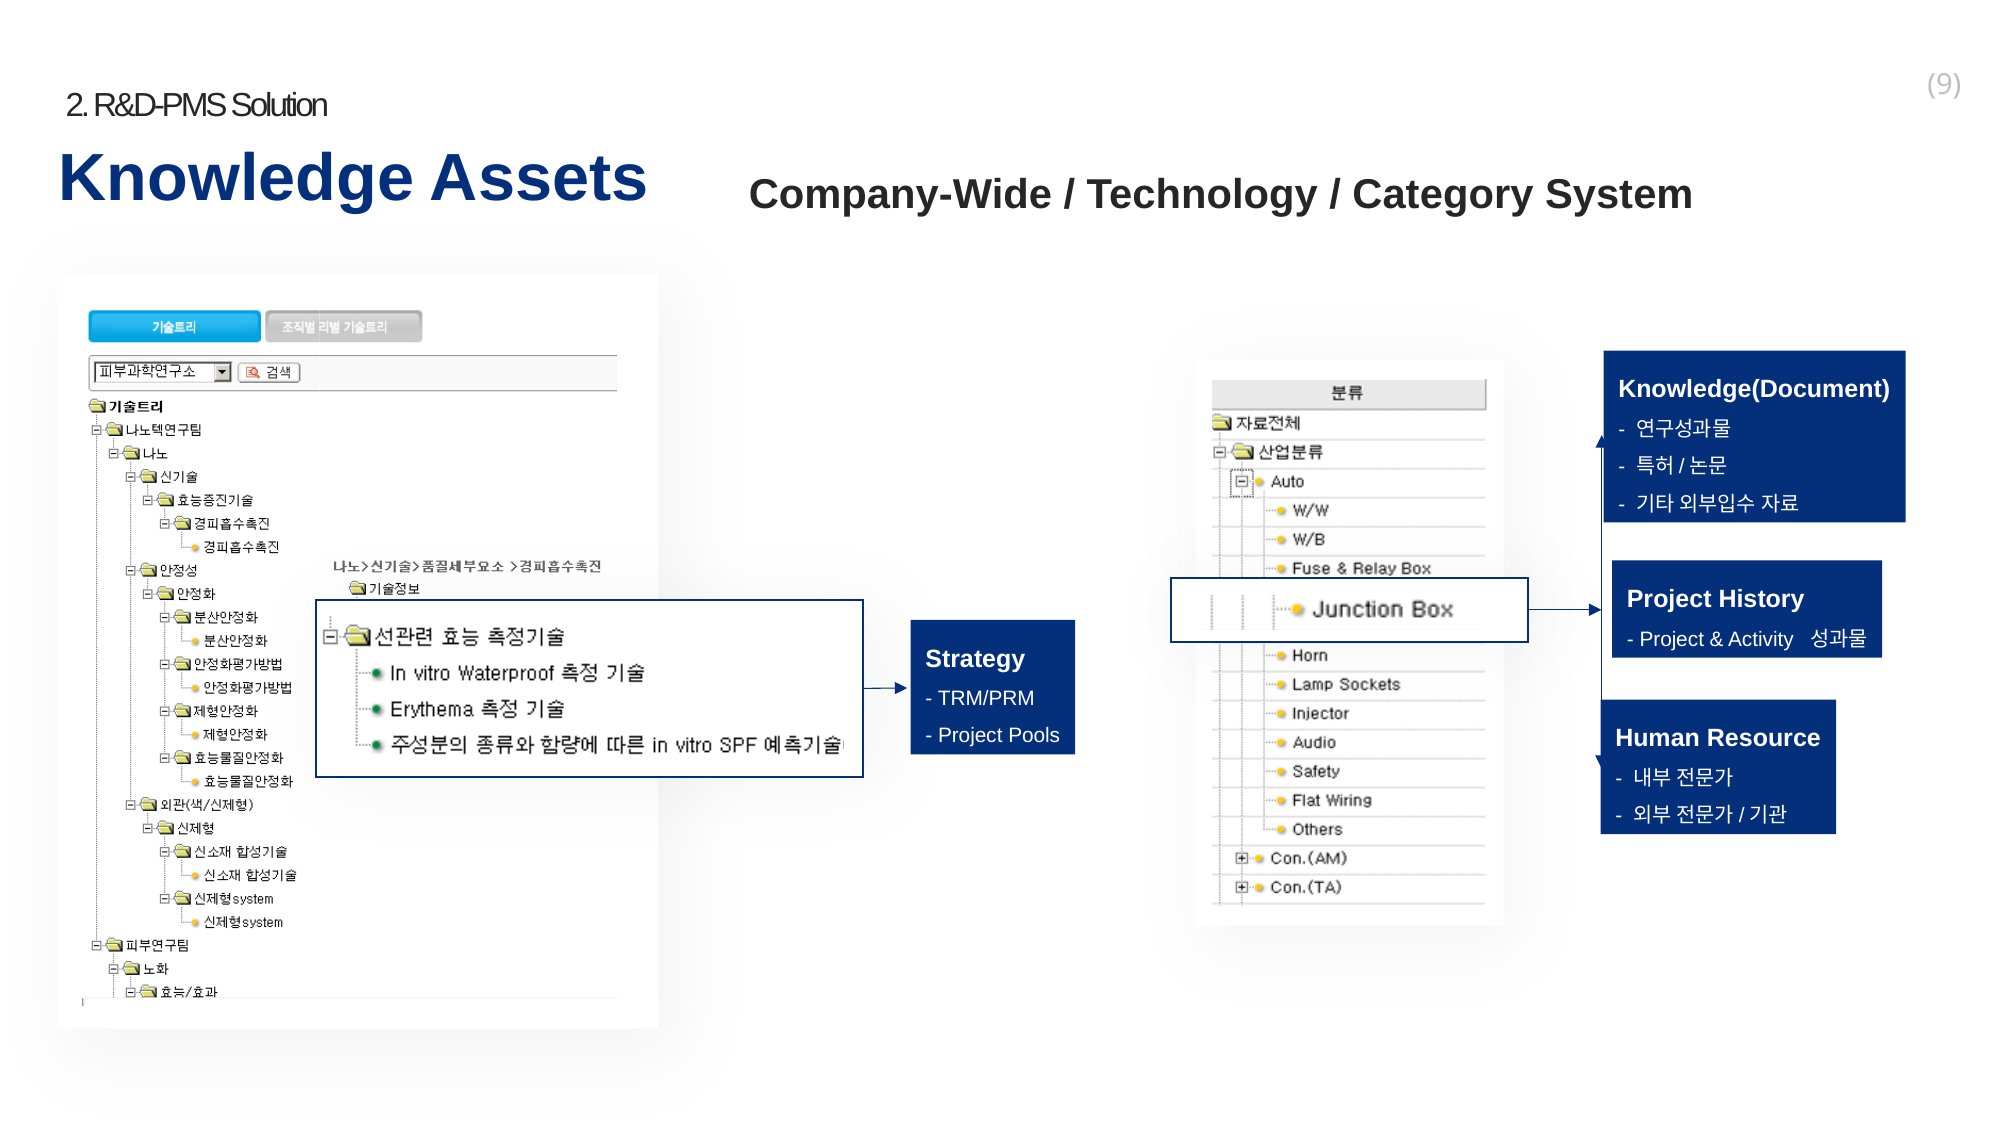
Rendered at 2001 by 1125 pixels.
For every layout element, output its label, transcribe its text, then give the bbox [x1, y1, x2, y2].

text_box Company-Wide / Technology / Category System [733, 134, 1709, 224]
text_box 2. R&D-PMS Solution [50, 75, 345, 126]
text_box (9) [1526, 54, 1977, 115]
text_box Knowledge Assets [43, 126, 664, 222]
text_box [1171, 350, 1908, 926]
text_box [56, 273, 1079, 1029]
